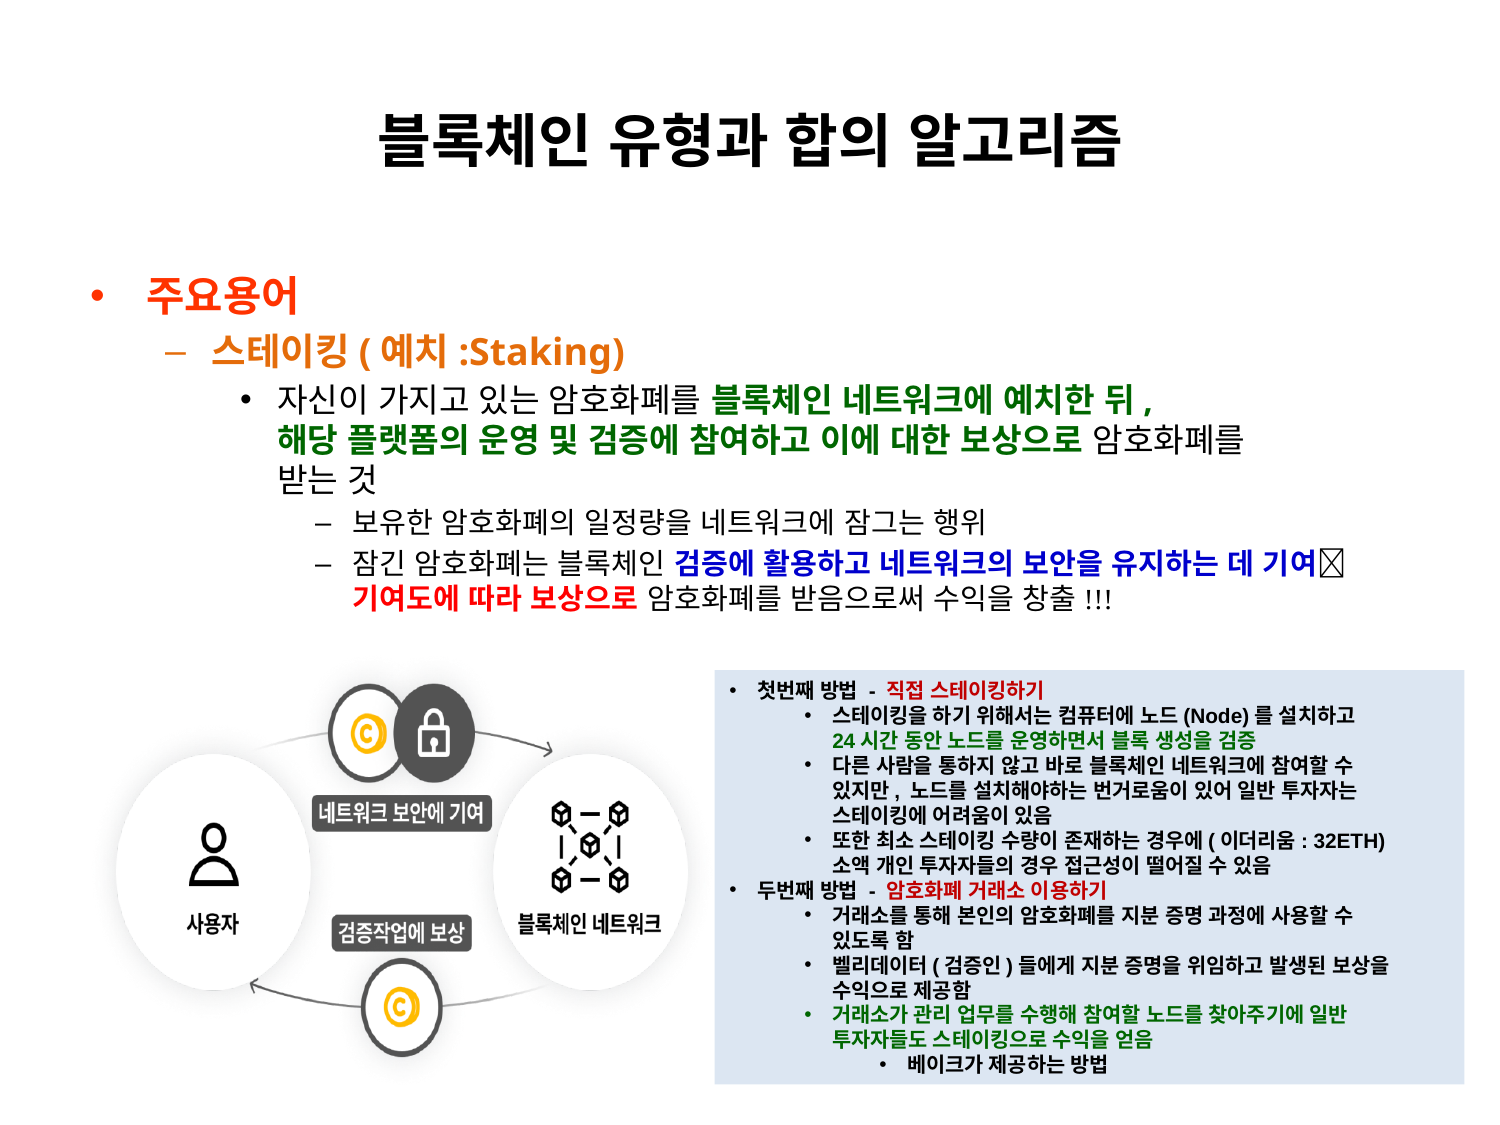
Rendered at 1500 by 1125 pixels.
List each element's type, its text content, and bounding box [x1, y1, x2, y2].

picture [88, 650, 715, 1090]
text_box 첫번째 방법 - 직접 스테이킹하기 스테이킹을 하기 위해서는 컴퓨터에 노드(Node)를 설치하고 24시간 동안 노드를 운영하면서 블록 생성을 검증 다른 사람을 통하지 않고 바로 블록체인 네트워크에 참여할 수 있지만, 노드를 설치해야하는 번거로움이 있어 일반 투자자는 스테이킹에 어려움이 있음 또한 최소 스테이킹 수량이 존재하는 경우에(이더리움: 32ETH) 소액 개인 투자자들의 경우 접근성이 떨어질 수 있음 두번째 방법 - 암호화폐 거래소 이용하기 거래소를 통해 본인의 암호화폐를 지분 증명 과정에 사용할 수 있도록 함 벨리데이터(검증인)들에게 지분 증명을 위임하고 발생된 보상을 수익으로 제공함 거래소가 관리 업무를 수행해 참여할 노드를 찾아주기에 일반 투자자들도 스테이킹으로 수익을 얻음 베이크가 제공하는 방법 [719, 670, 1465, 1085]
title 블록체인 유형과 합의 알고리즘 [75, 45, 1425, 233]
list 주요용어 스테이킹(예치:Staking) 자신이 가지고 있는 암호화폐를 블록체인 네트워크에 예치한 뒤, 해당 플랫폼의 운영 및 검증에 참여하고 이에 대한 보상으로 암호화폐를 받는 것 보유한 암호화폐의 일정량을 네트워크에 잠그는 행위 잠긴 암호화폐는 블록체인 검증에 활용하고 네트워크의 보안을 유지하는 데 기여 기여도에 따라 보상으로 암호화폐를 받음으로써 수익을 창출!!! [75, 262, 1425, 1005]
